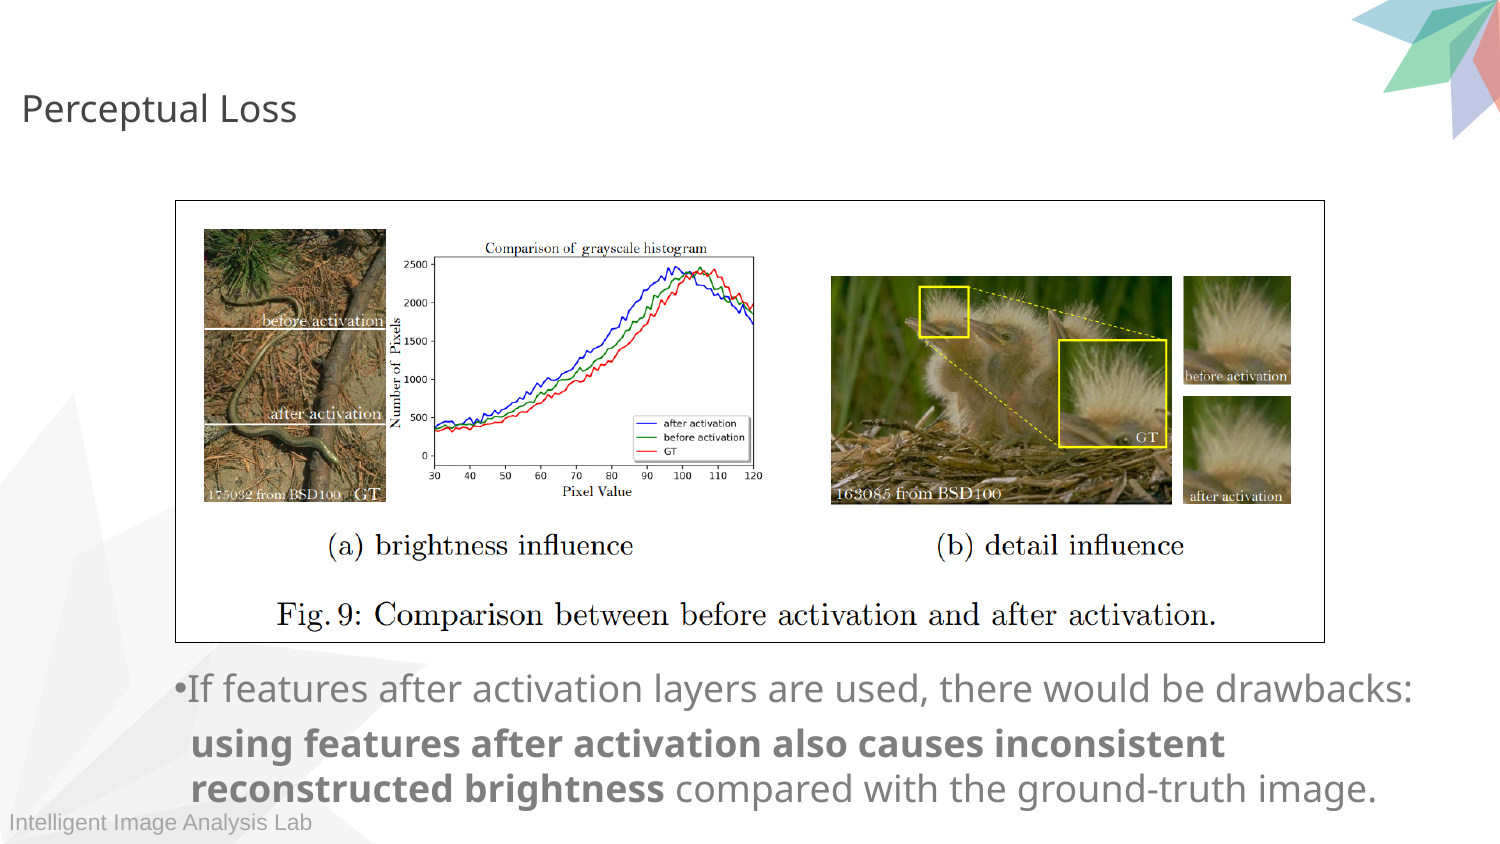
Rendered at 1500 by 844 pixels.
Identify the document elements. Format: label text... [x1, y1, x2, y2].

picture [0, 0, 1500, 844]
text_box using features after activation also causes inconsistent reconstructed brightness compared with the ground-truth image. [175, 712, 1458, 818]
text_box If features after activation layers are used, there would be drawbacks: [159, 657, 1442, 718]
text_box Perceptual Loss [6, 77, 313, 138]
